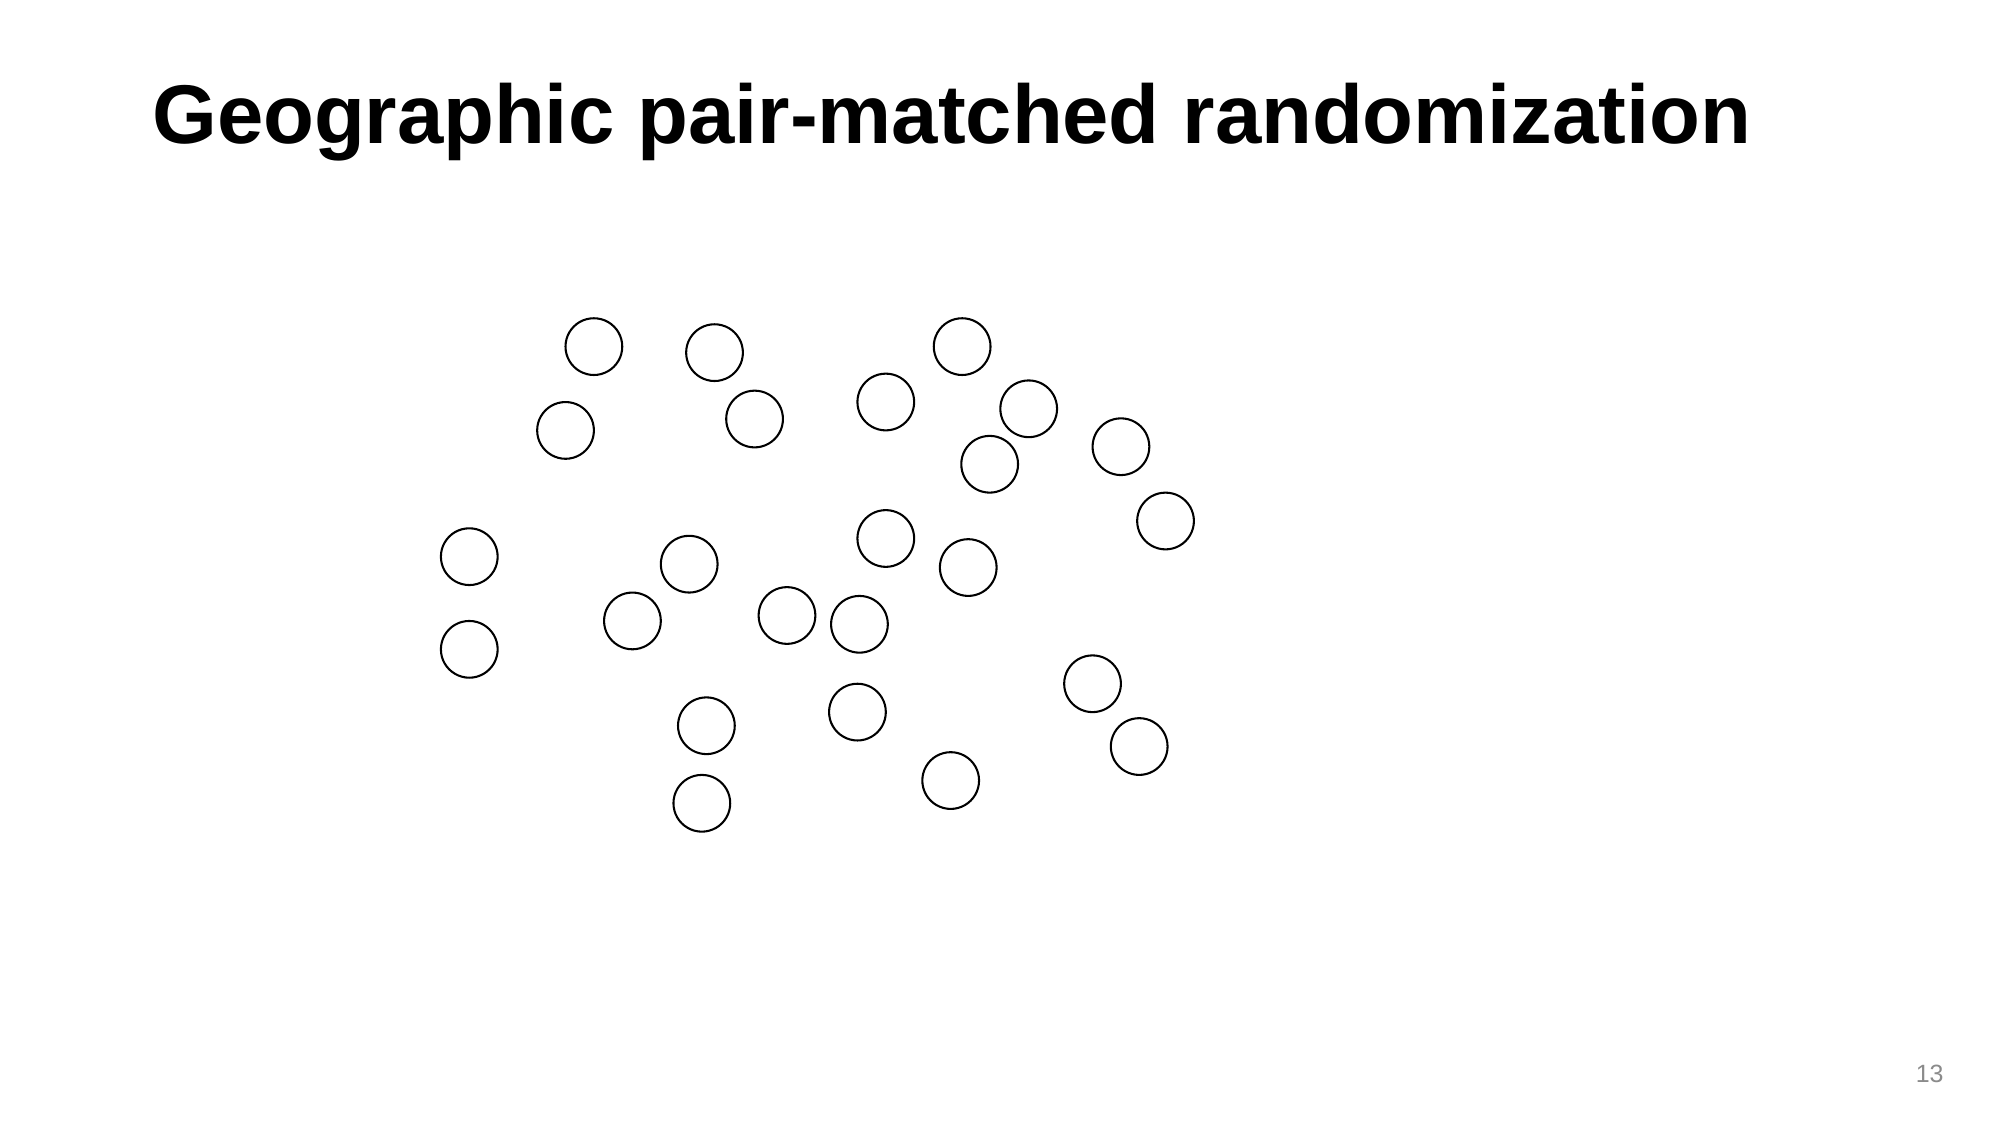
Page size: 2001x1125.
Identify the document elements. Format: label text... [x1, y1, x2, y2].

text_box [672, 773, 732, 833]
text_box [757, 586, 817, 645]
text_box [685, 323, 744, 383]
text_box [856, 372, 916, 432]
text_box [725, 389, 784, 449]
text_box [439, 527, 499, 587]
text_box [938, 538, 998, 597]
text_box [1063, 654, 1122, 714]
slide_number 13 [1508, 1042, 1959, 1103]
text_box [932, 317, 992, 377]
text_box [659, 534, 719, 594]
text_box [1136, 491, 1195, 551]
text_box [676, 696, 736, 756]
text_box [830, 594, 889, 654]
text_box [603, 591, 662, 651]
text_box [960, 434, 1020, 494]
text_box [439, 619, 499, 679]
text_box [536, 401, 595, 460]
text_box [921, 751, 981, 810]
title Geographic pair-matched randomization [137, 59, 1863, 174]
text_box [856, 509, 916, 568]
text_box [828, 682, 887, 742]
text_box [1091, 417, 1151, 477]
text_box [564, 317, 624, 377]
text_box [1109, 717, 1169, 776]
text_box [999, 379, 1059, 439]
